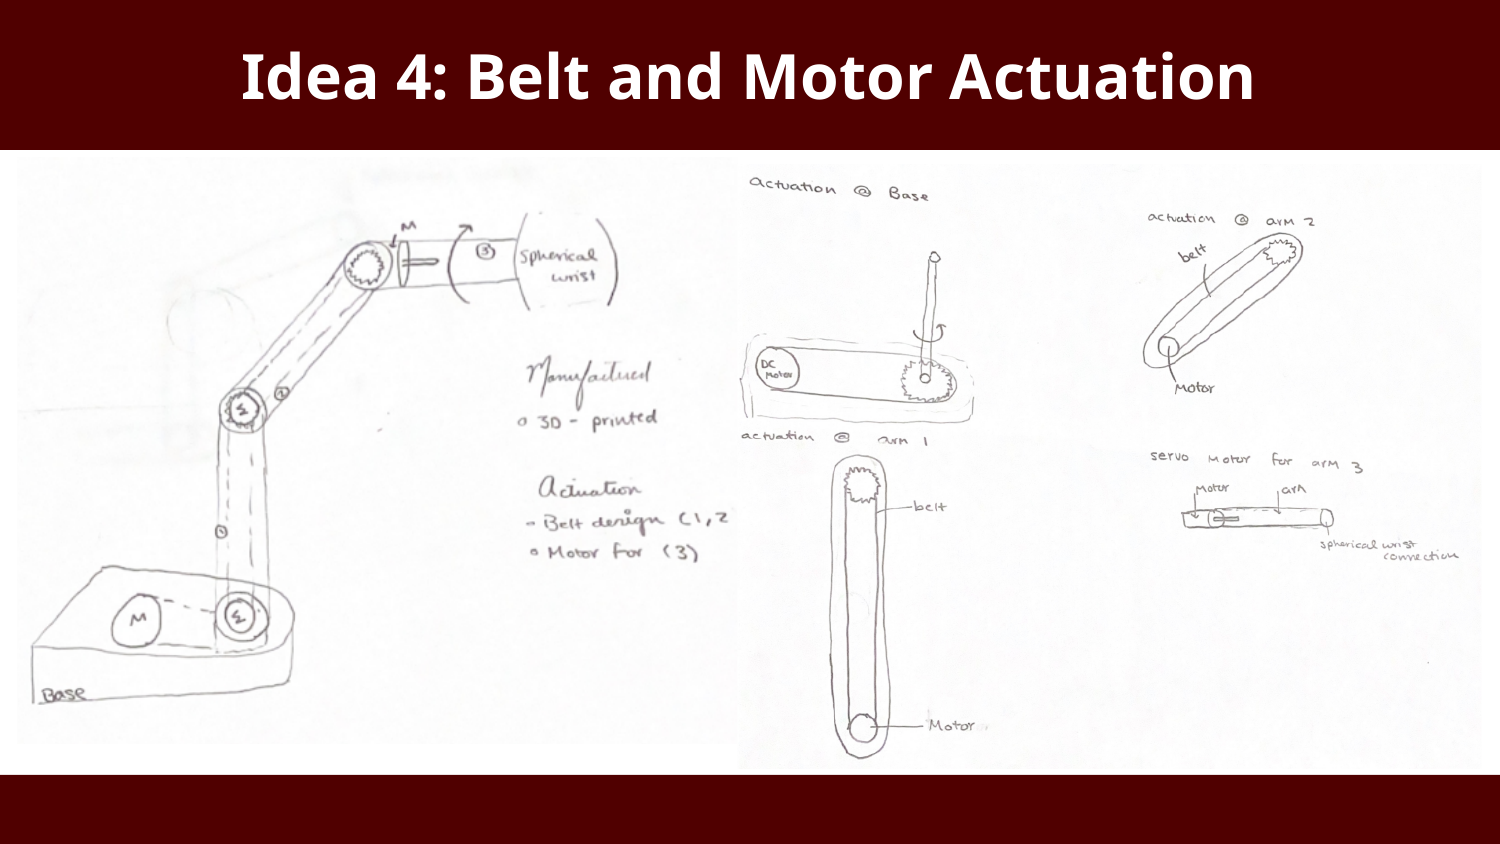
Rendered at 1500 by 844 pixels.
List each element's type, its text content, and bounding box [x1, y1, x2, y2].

title [0, 774, 1500, 844]
title Idea 4: Belt and Motor Actuation [0, 0, 1500, 150]
picture [17, 156, 1482, 769]
